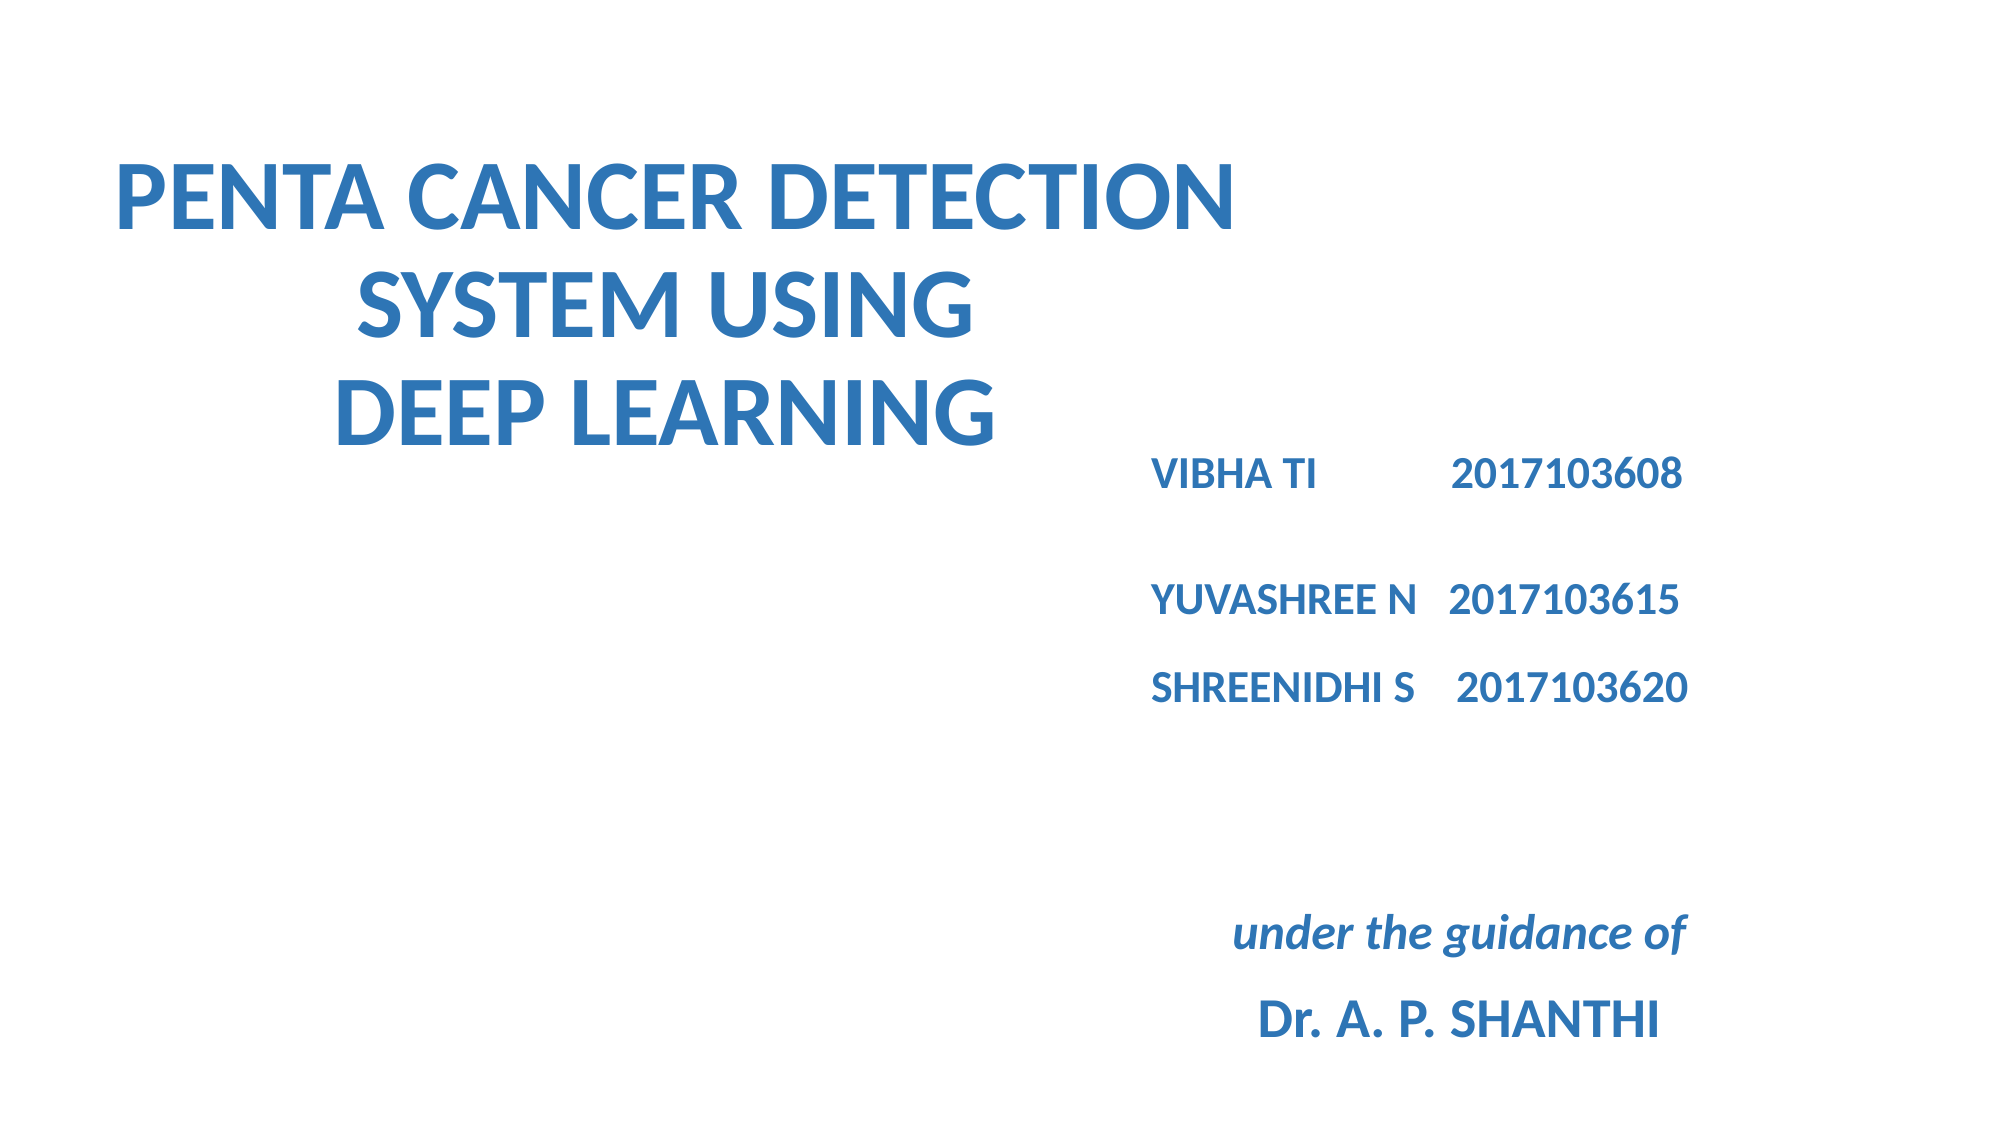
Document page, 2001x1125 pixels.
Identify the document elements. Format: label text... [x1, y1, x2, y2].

text_box VIBHA TI 2017103608 YUVASHREE N 2017103615 SHREENIDHI S 2017103620 [1136, 438, 1835, 728]
title PENTA CANCER DETECTION SYSTEM USING DEEP LEARNING [52, 99, 1302, 475]
text_box under the guidance of Dr. A. P. SHANTHI [1213, 880, 1706, 1064]
